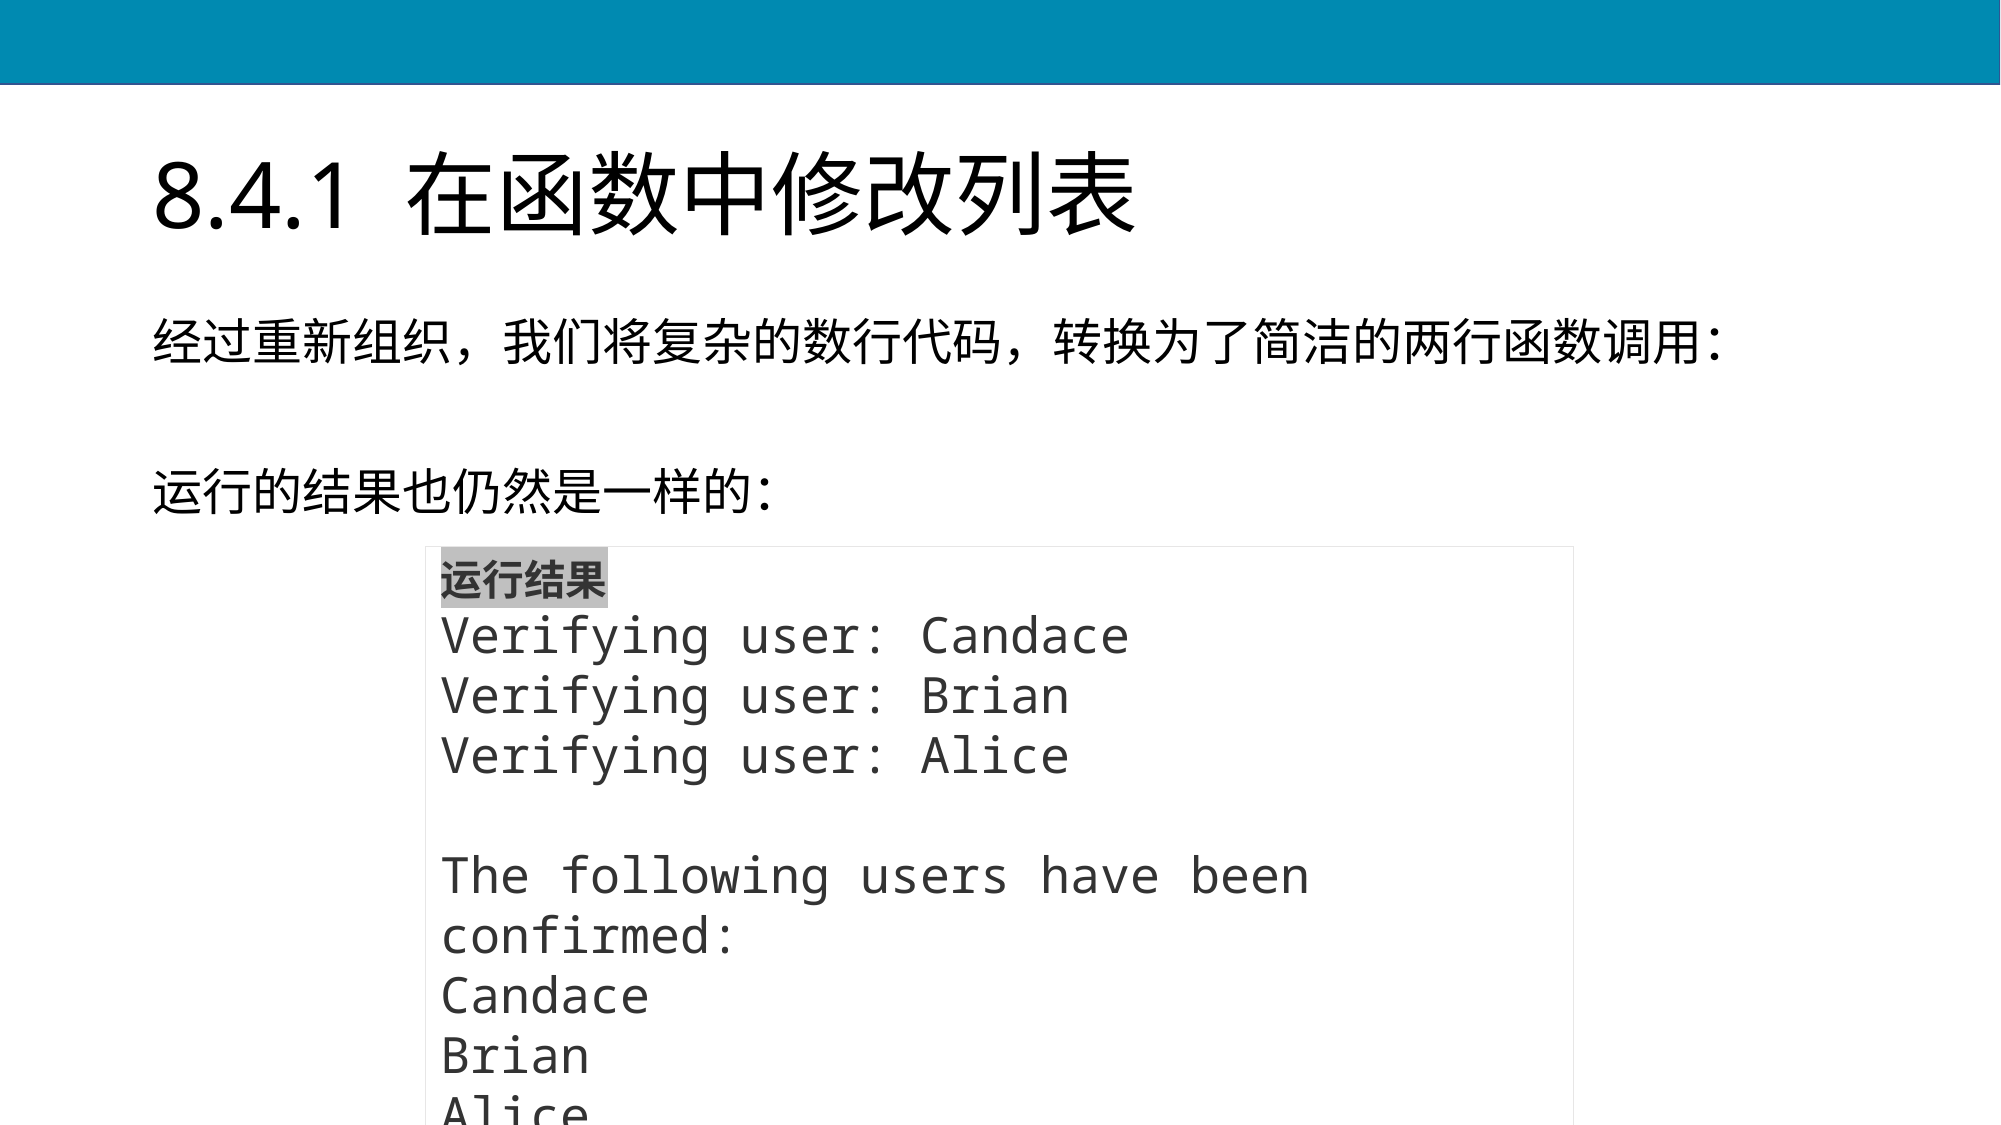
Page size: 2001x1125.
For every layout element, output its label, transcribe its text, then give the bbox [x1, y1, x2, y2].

list 经过重新组织，我们将复杂的数行代码，转换为了简洁的两行函数调用： 运行的结果也仍然是一样的： [137, 310, 1863, 1024]
title 8.4.1 在函数中修改列表 [137, 115, 1863, 282]
text_box 运行结果 Verifying user: Candace Verifying user: Brian Verifying user: Alice The following users have been confirmed: Candace Brian Alice [425, 546, 1574, 1125]
